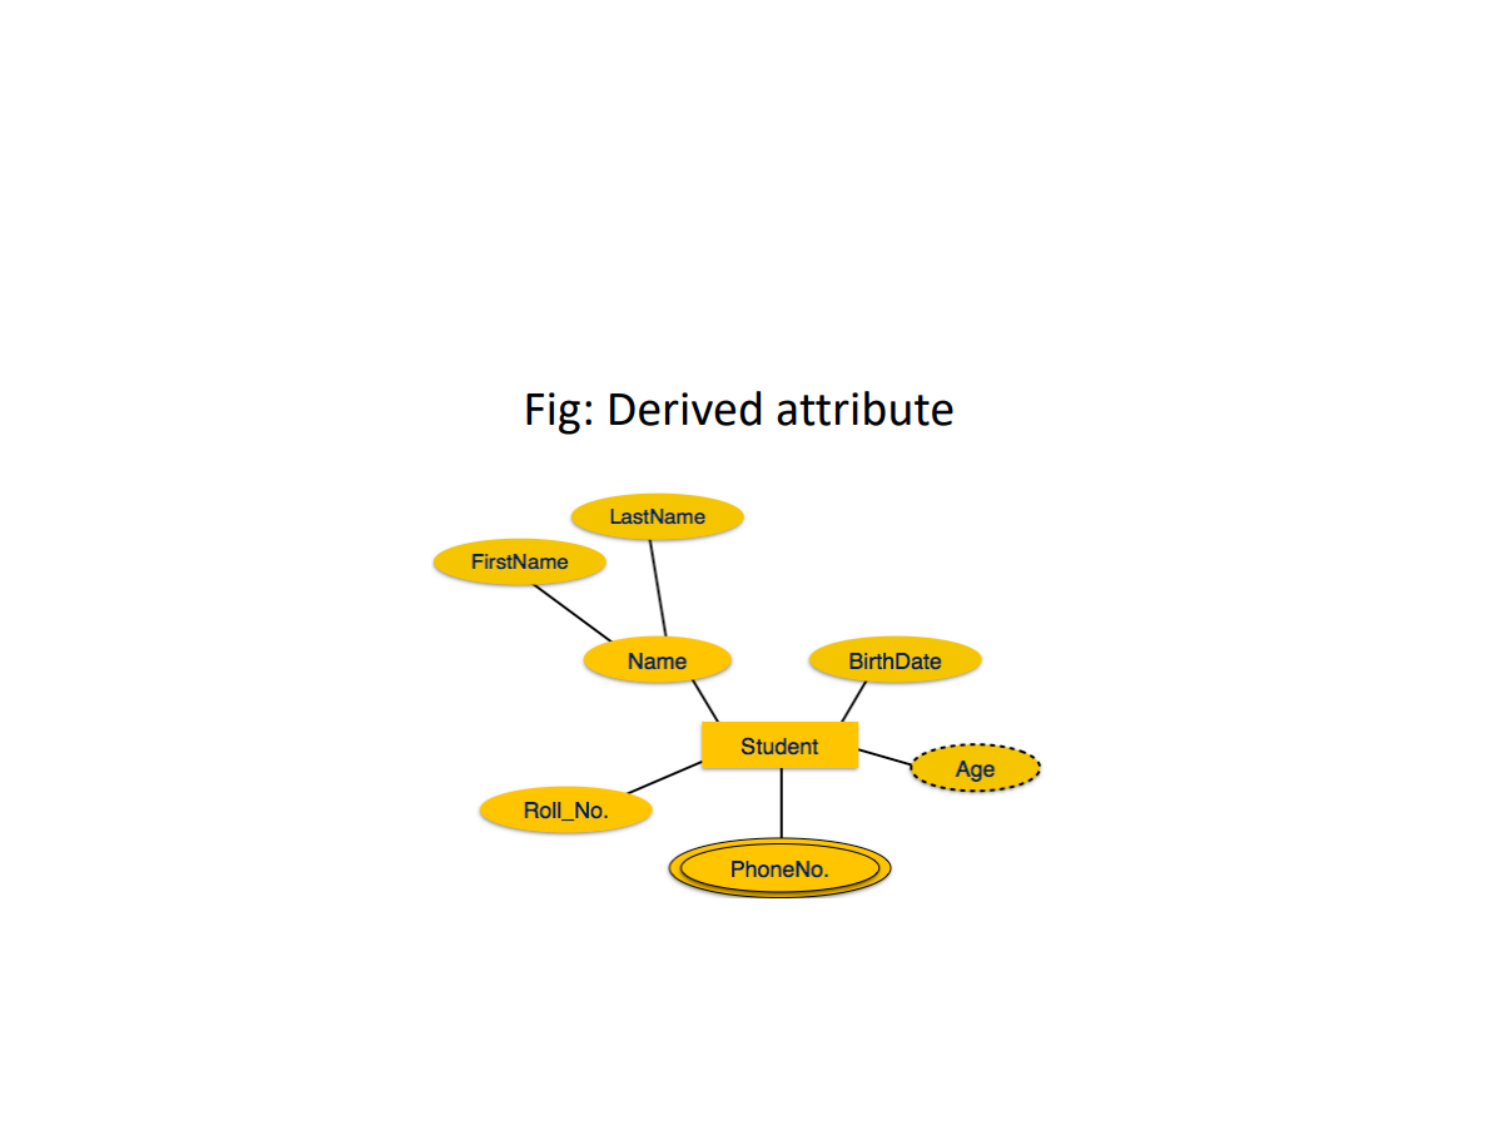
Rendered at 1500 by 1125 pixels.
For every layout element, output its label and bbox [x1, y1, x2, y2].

list [385, 341, 1115, 926]
